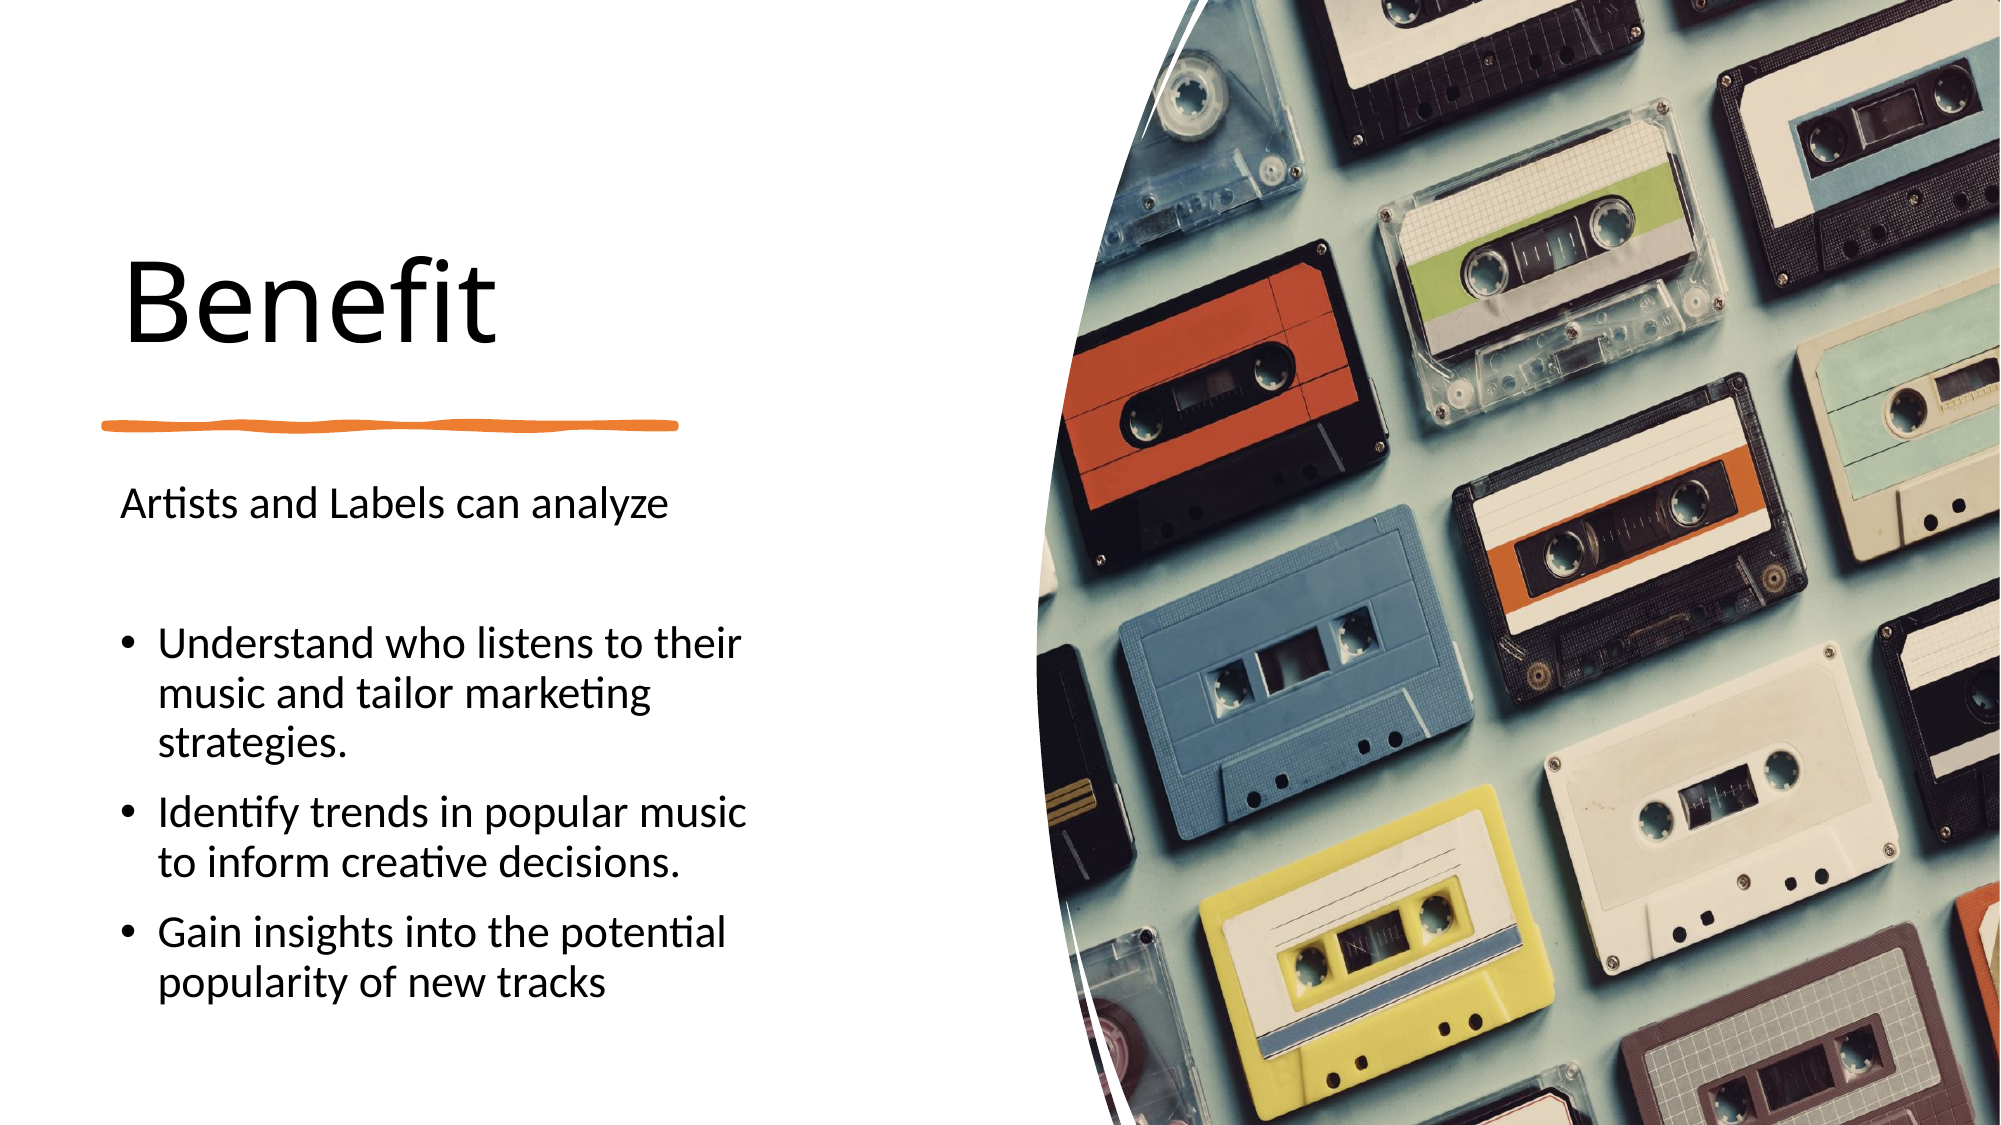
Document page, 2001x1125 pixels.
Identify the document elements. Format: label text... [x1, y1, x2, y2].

text_box [103, 421, 676, 431]
title Benefit [105, 53, 822, 375]
text_box [0, 0, 1036, 1125]
picture [1036, 0, 2000, 1125]
list Artists and Labels can analyze Understand who listens to their music and tailor marketing strategies. Identify trends in popular music to inform creative decisions. Gain insights into the potential popularity of new tracks [105, 471, 802, 1016]
